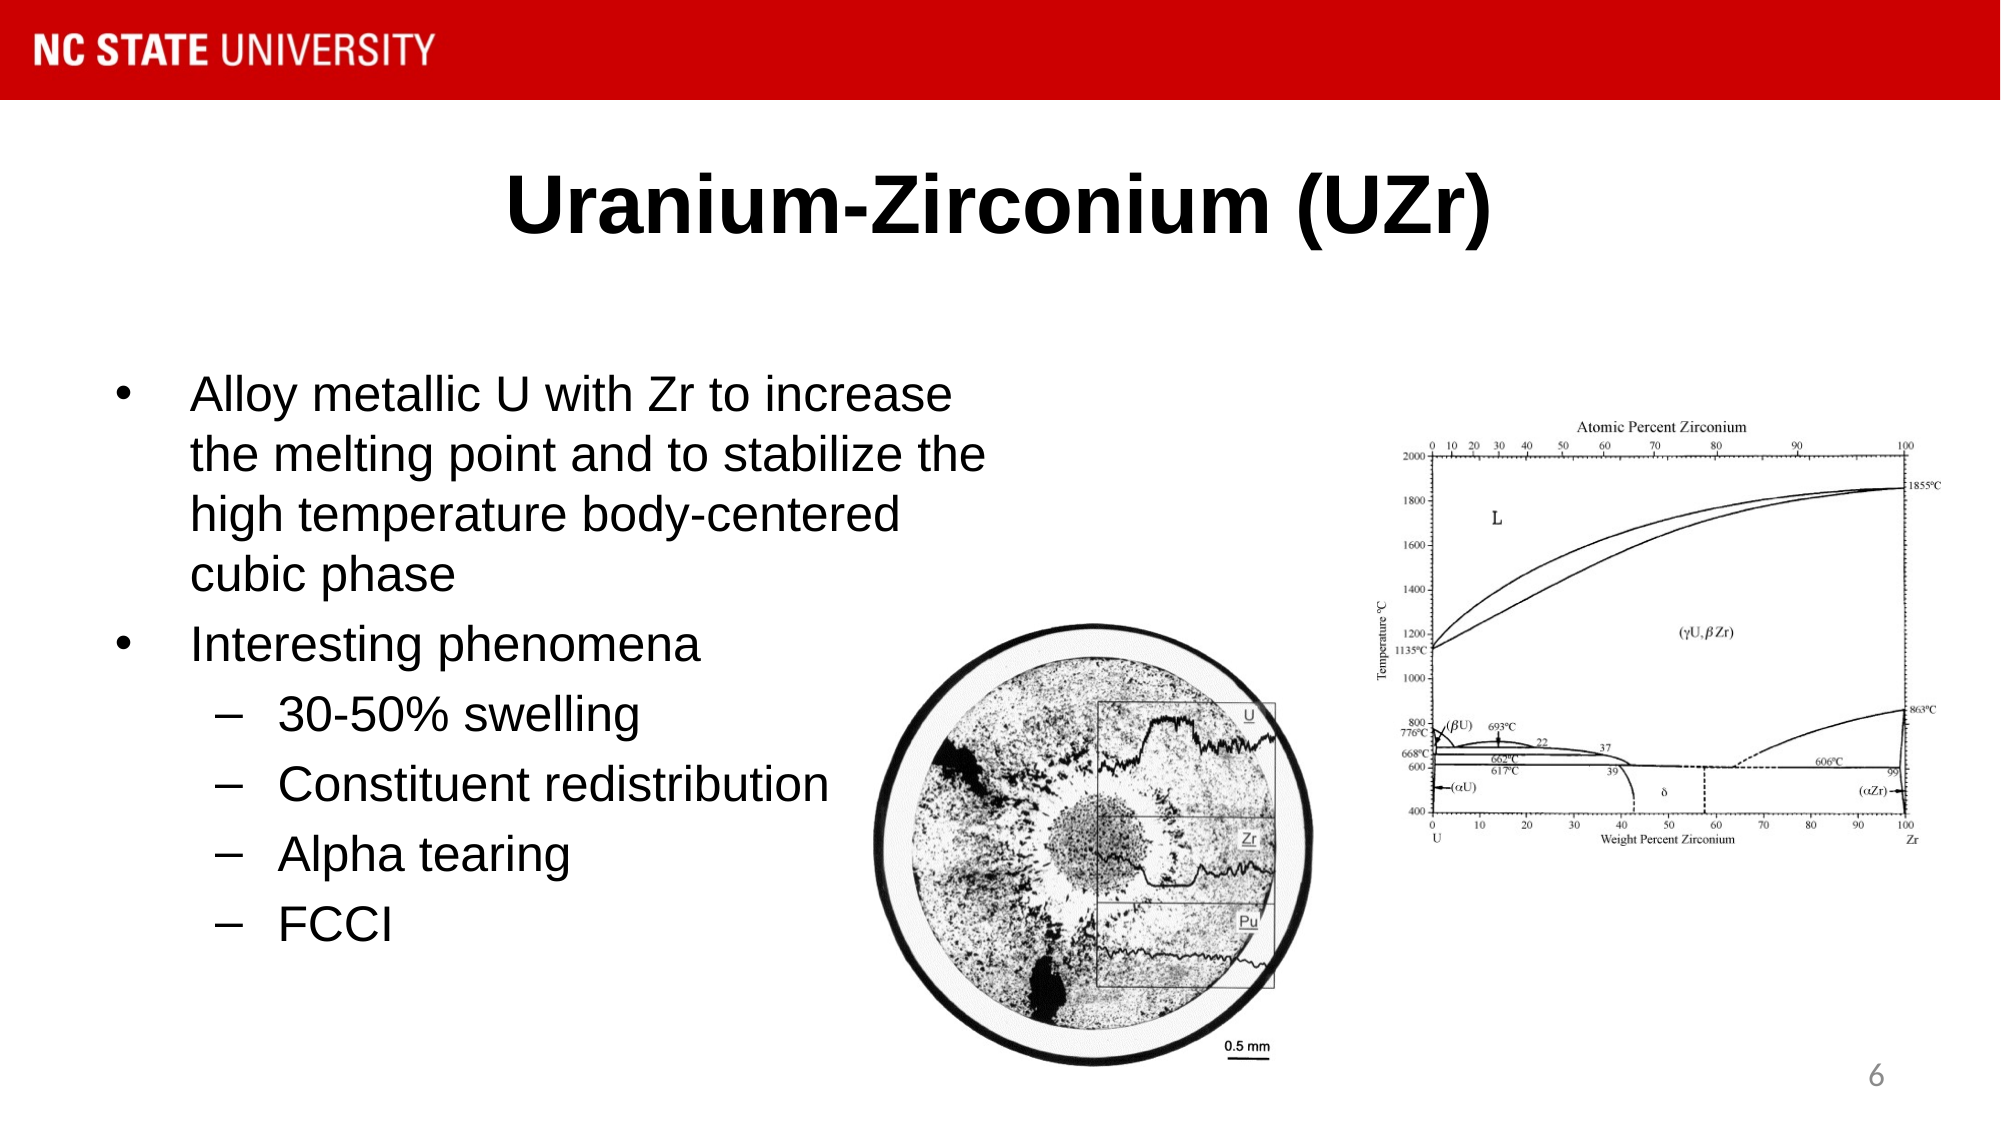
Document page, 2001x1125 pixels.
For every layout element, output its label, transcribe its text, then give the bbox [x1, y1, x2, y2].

slide_number 6 [1433, 1042, 1900, 1103]
picture [0, 0, 2001, 100]
list Alloy metallic U with Zr to increase the melting point and to stabilize the high temperature body-centered cubic phase Interesting phenomena 30-50% swelling Constituent redistribution Alpha tearing FCCI [99, 354, 1029, 1005]
picture [873, 622, 1315, 1068]
picture [1377, 421, 1941, 846]
title Uranium-Zirconium (UZr) [99, 147, 1900, 254]
